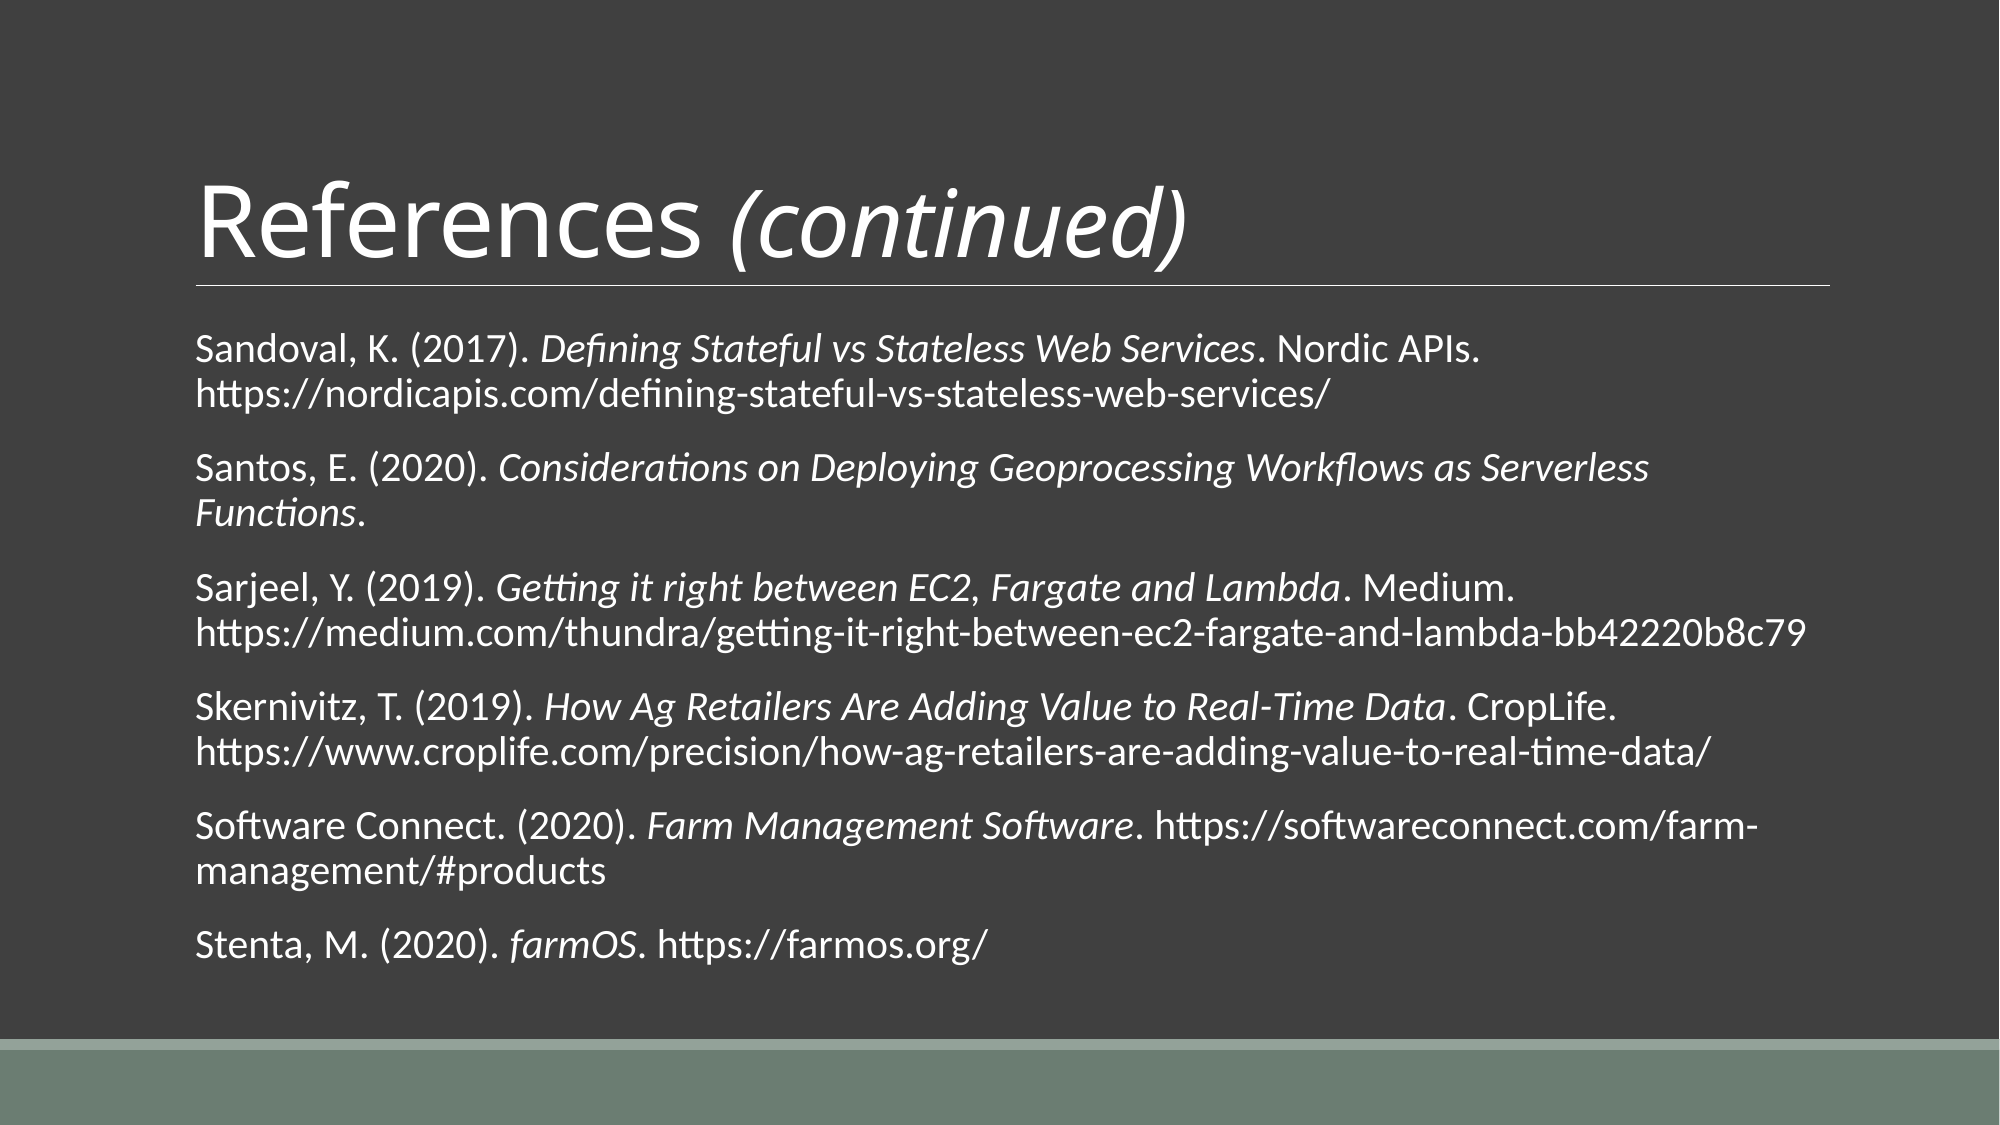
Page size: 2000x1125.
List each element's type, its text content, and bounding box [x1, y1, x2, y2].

title References (continued) [179, 47, 1830, 285]
list Sandoval, K. (2017). Defining Stateful vs Stateless Web Services. Nordic APIs. https://nordicapis.com/defining-stateful-vs-stateless-web-services/ Santos, E. (2020). Considerations on Deploying Geoprocessing Workflows as Serverless Functions. Sarjeel, Y. (2019). Getting it right between EC2, Fargate and Lambda. Medium. https://medium.com/thundra/getting-it-right-between-ec2-fargate-and-lambda-bb42220b8c79 Skernivitz, T. (2019). How Ag Retailers Are Adding Value to Real-Time Data. CropLife. https://www.croplife.com/precision/how-ag-retailers-are-adding-value-to-real-time-data/ Software Connect. (2020). Farm Management Software. https://softwareconnect.com/farm-management/#products Stenta, M. (2020). farmOS. https://farmos.org/ [179, 319, 1830, 1017]
